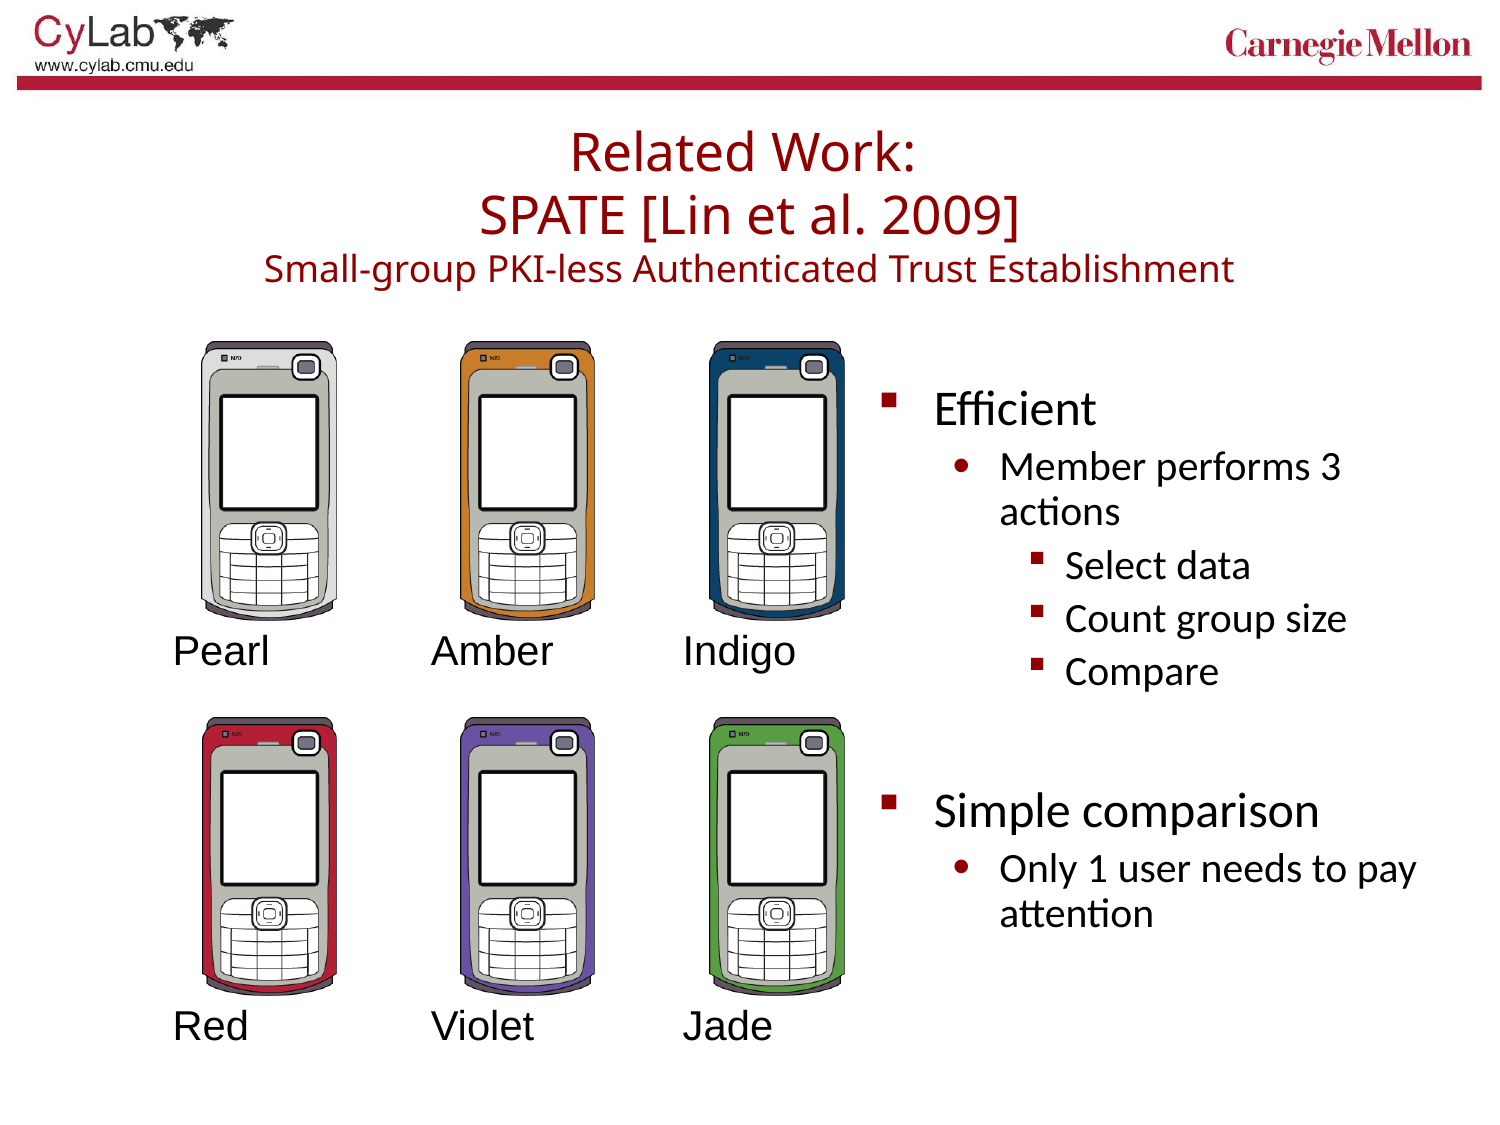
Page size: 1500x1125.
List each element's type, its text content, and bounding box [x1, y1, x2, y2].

text_box Red [157, 990, 385, 1056]
text_box Amber [416, 615, 643, 681]
picture [459, 341, 596, 621]
text_box Jade [667, 990, 862, 1056]
picture [0, 0, 1500, 110]
picture [201, 341, 337, 621]
picture [709, 341, 845, 621]
text_box Violet [416, 990, 643, 1056]
list Efficient Member performs 3 actions Select data Count group size Compare Simple comparison Only 1 user needs to pay attention [862, 375, 1438, 1088]
picture [459, 717, 596, 997]
title Related Work: SPATE [Lin et al. 2009] Small-group PKI-less Authenticated Trust Establishment [0, 110, 1500, 298]
text_box Indigo [667, 616, 862, 681]
picture [201, 717, 338, 997]
picture [709, 717, 845, 997]
text_box Pearl [157, 615, 385, 681]
